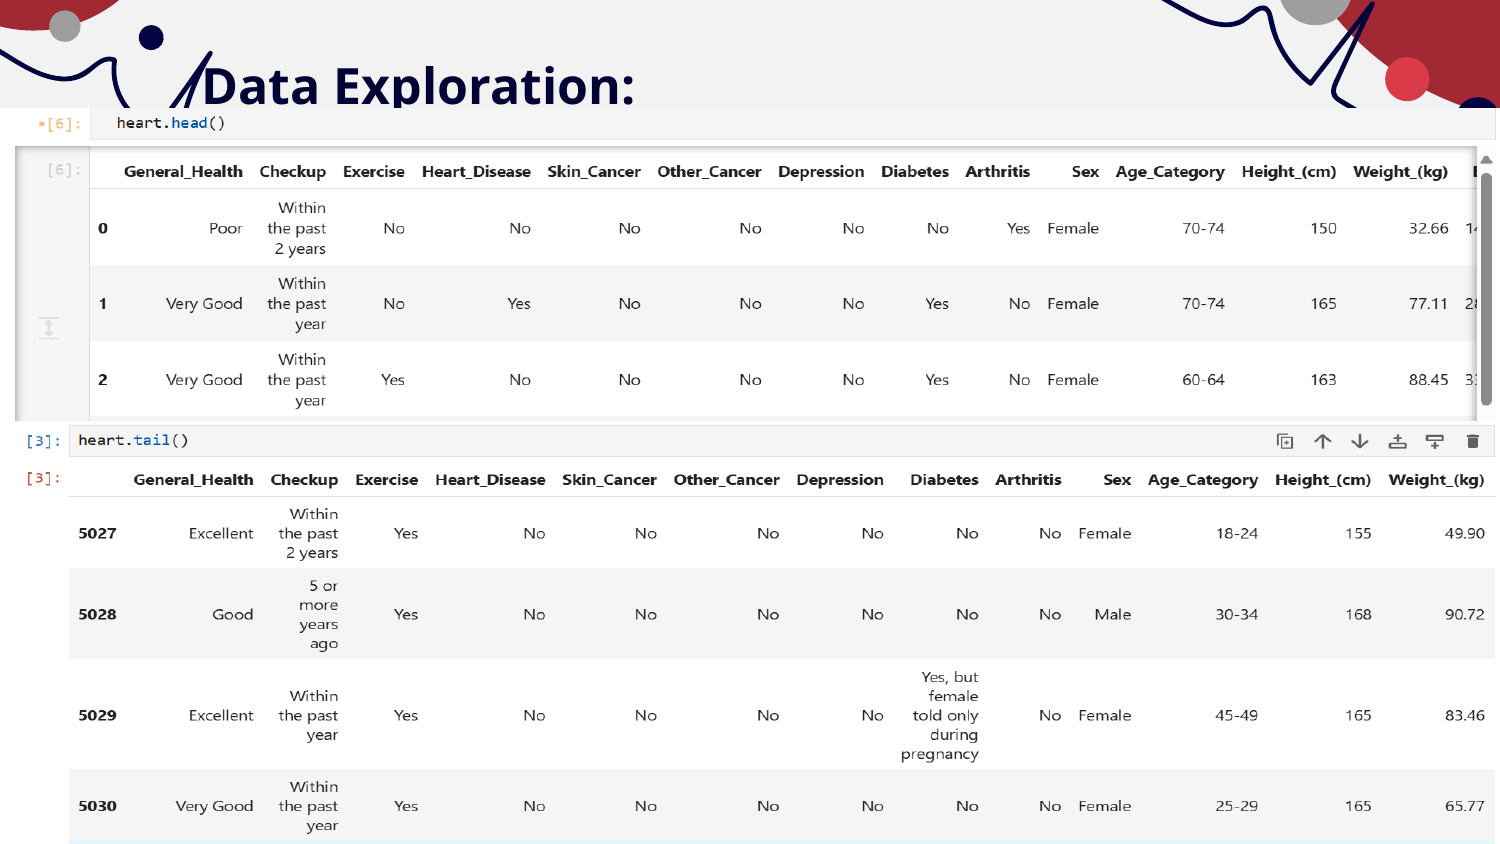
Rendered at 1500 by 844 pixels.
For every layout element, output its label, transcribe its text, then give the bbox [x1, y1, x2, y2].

text_box Data Exploration: [0, 47, 928, 107]
picture [0, 108, 1500, 844]
